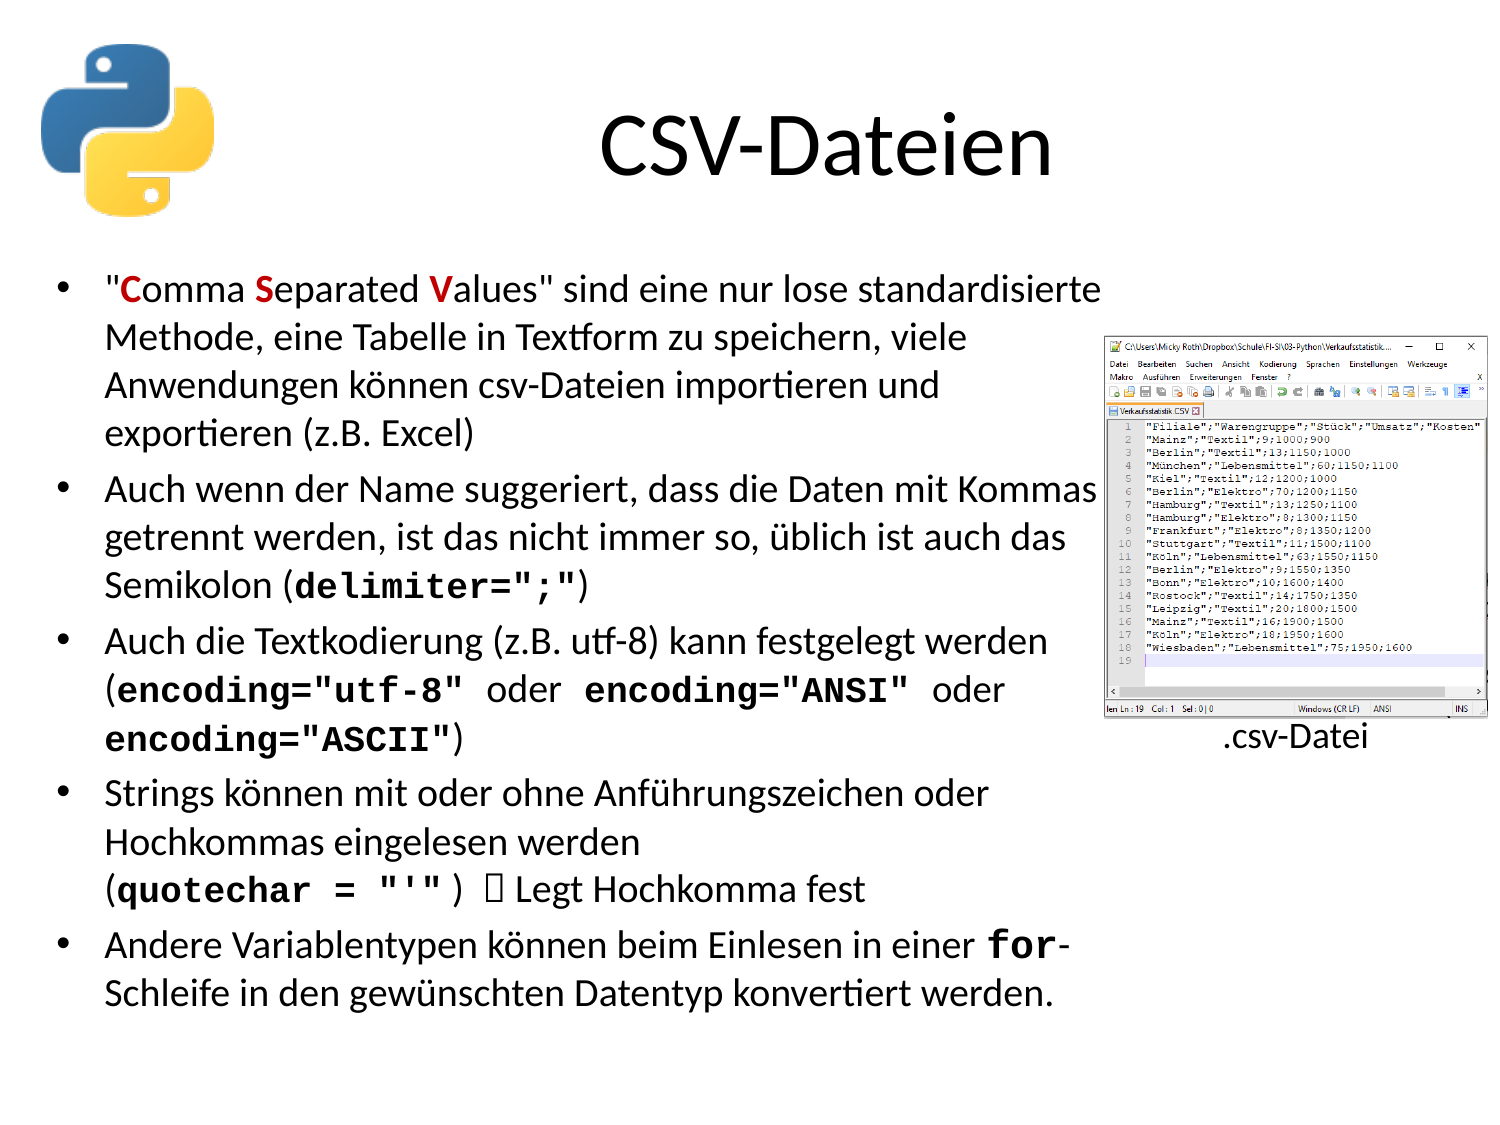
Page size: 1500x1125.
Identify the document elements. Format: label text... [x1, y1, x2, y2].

picture [41, 44, 214, 217]
text_box .csv-Datei [1207, 728, 1385, 764]
picture [1104, 335, 1488, 720]
title CSV-Dateien [230, 45, 1425, 233]
list "Comma Separated Values" sind eine nur lose standardisierte Methode, eine Tabelle in Textform zu speichern, viele Anwendungen können csv-Dateien importieren und exportieren (z.B. Excel) Auch wenn der Name suggeriert, dass die Daten mit Kommas getrennt werden, ist das nicht immer so, üblich ist auch das Semikolon (delimiter=";") Auch die Textkodierung (z.B. utf-8) kann festgelegt werden (encoding="utf-8" oder encoding="ANSI" oder encoding="ASCII") Strings können mit oder ohne Anführungszeichen oder Hochkommas eingelesen werden (quotechar = "'" )  Legt Hochkomma fest Andere Variablentypen können beim Einlesen in einer for-Schleife in den gewünschten Datentyp konvertiert werden. [41, 255, 1152, 1028]
